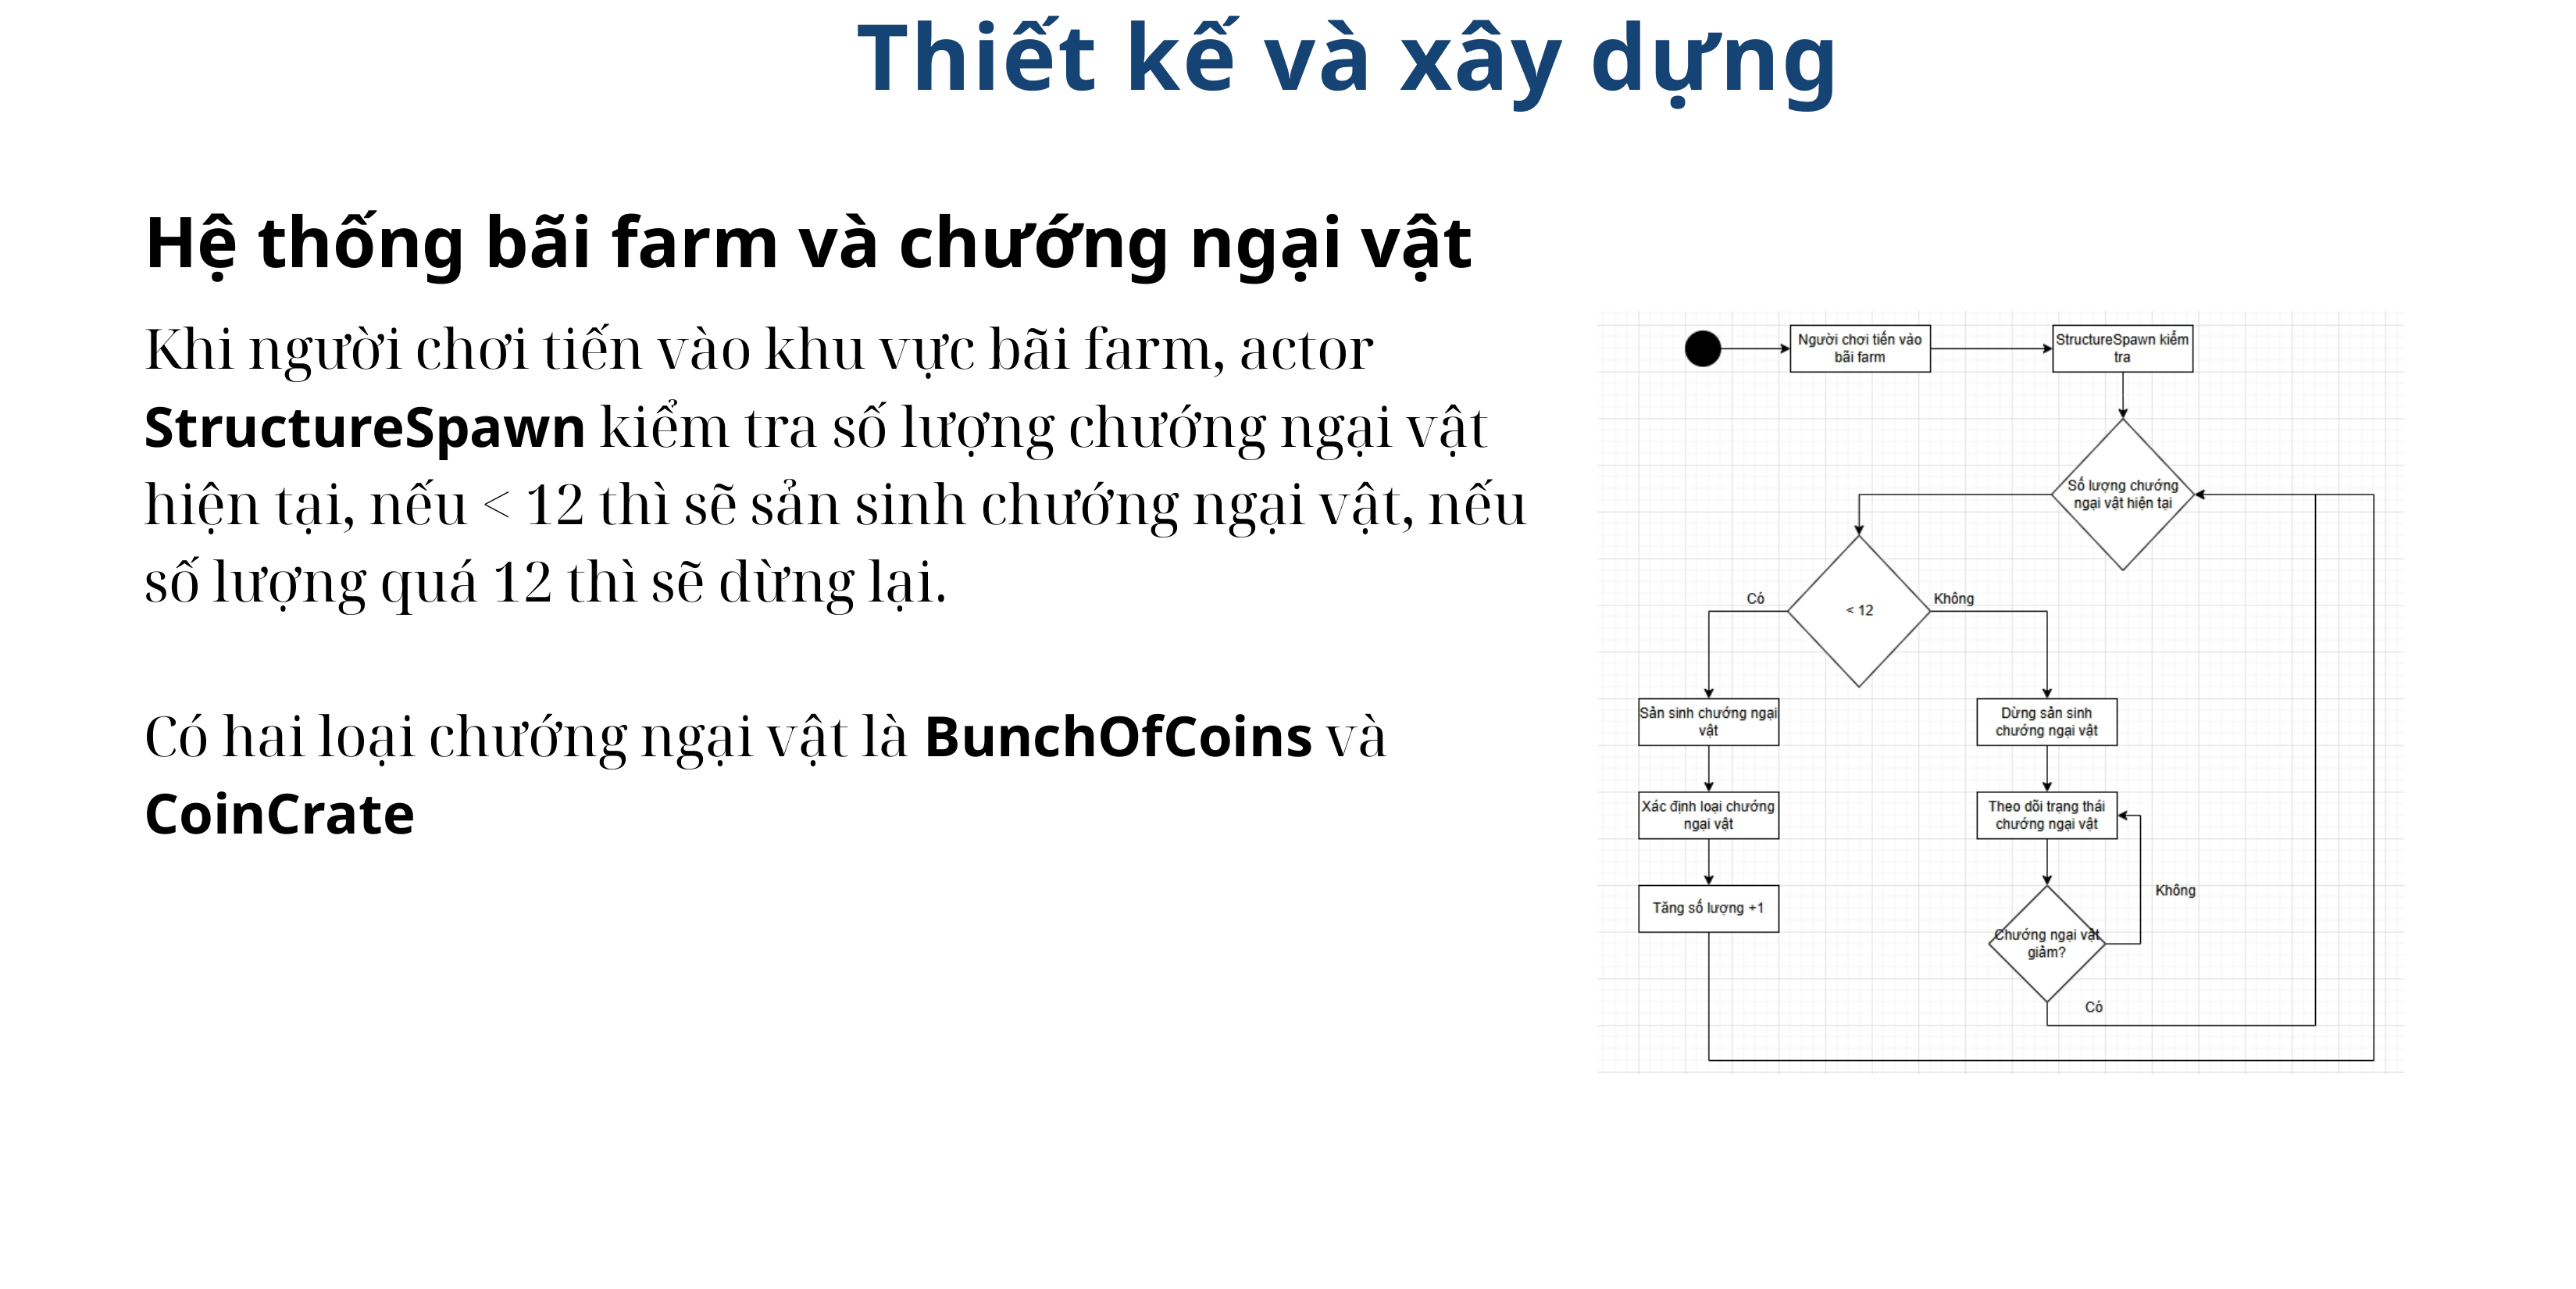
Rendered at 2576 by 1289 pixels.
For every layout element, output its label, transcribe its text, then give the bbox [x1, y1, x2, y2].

text_box Khi người chơi tiến vào khu vực bãi farm, actor StructureSpawn kiểm tra số lượng chướng ngại vật hiện tại, nếu < 12 thì sẽ sản sinh chướng ngại vật, nếu số lượng quá 12 thì sẽ dừng lại. Có hai loại chướng ngại vật là BunchOfCoins và CoinCrate [144, 302, 1545, 923]
text_box [1597, 311, 2405, 1074]
text_box Hệ thống bãi farm và chướng ngại vật [144, 183, 1679, 281]
text_box Thiết kế và xây dựng [734, 0, 1964, 109]
